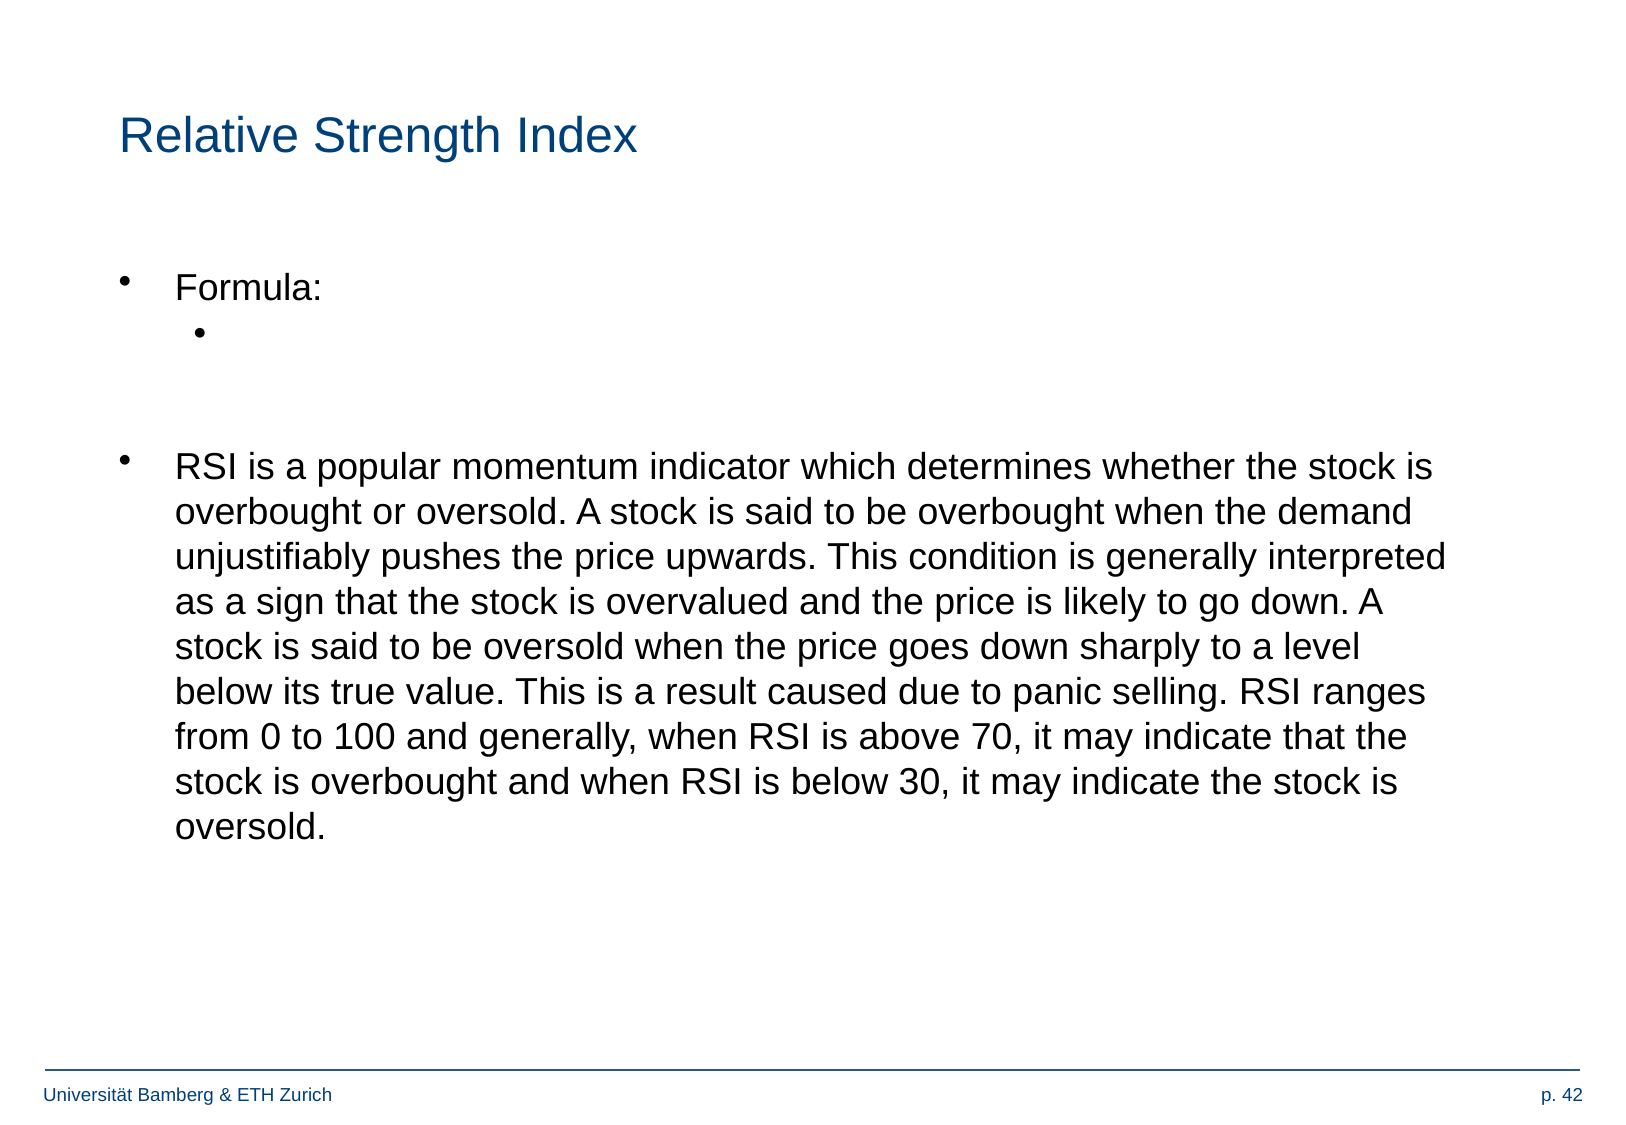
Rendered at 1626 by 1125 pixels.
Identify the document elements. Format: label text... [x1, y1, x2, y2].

title Relative Strength Index [103, 44, 1415, 220]
